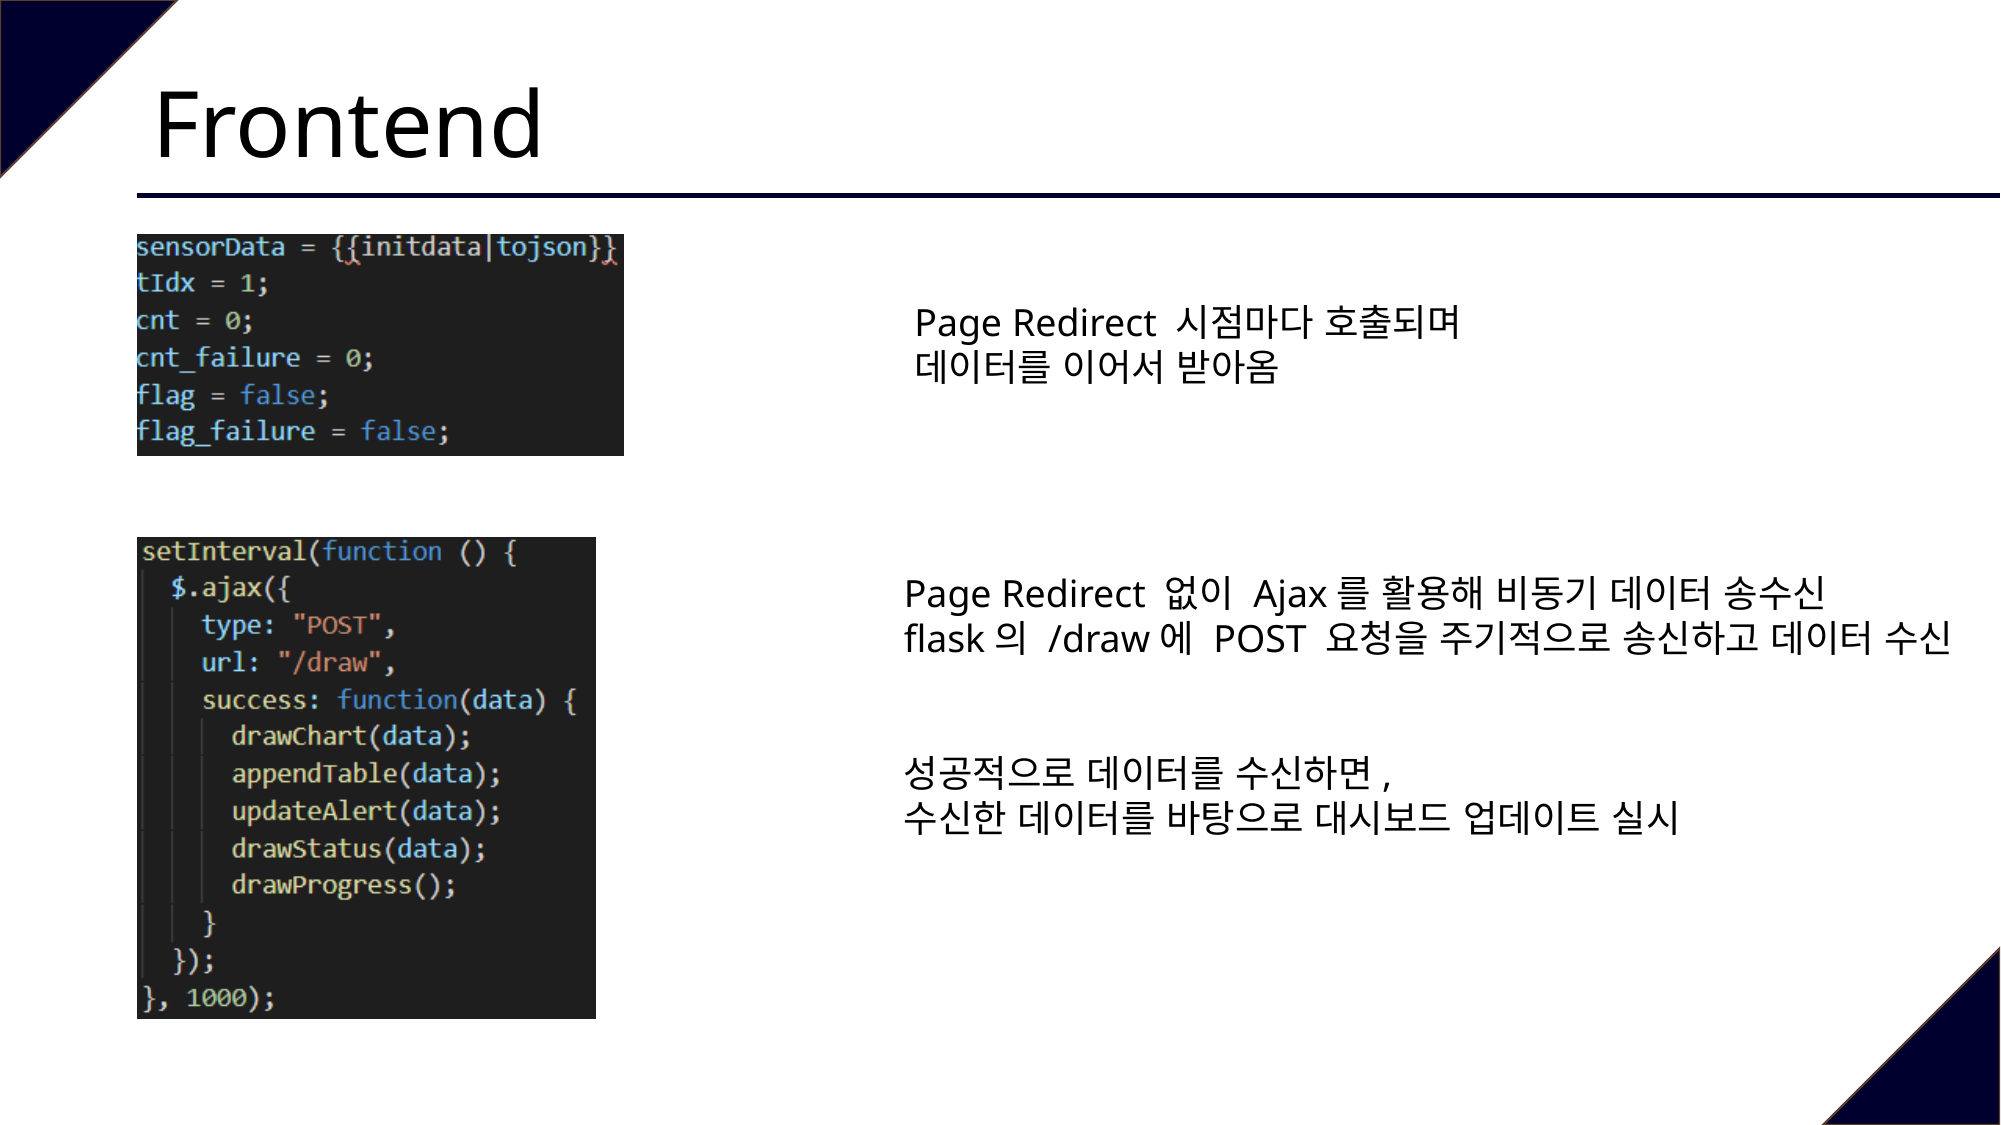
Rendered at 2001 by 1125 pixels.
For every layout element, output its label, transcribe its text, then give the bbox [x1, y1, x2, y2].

picture [137, 537, 596, 1019]
text_box Page Redirect 시점마다 호출되며 데이터를 이어서 받아옴 [899, 292, 1477, 397]
title Frontend [137, 59, 2000, 196]
picture [137, 234, 624, 457]
text_box Page Redirect 없이 Ajax를 활용해 비동기 데이터 송수신 flask의 /draw에 POST 요청을 주기적으로 송신하고 데이터 수신 성공적으로 데이터를 수신하면, 수신한 데이터를 바탕으로 대시보드 업데이트 실시 [888, 562, 1969, 848]
